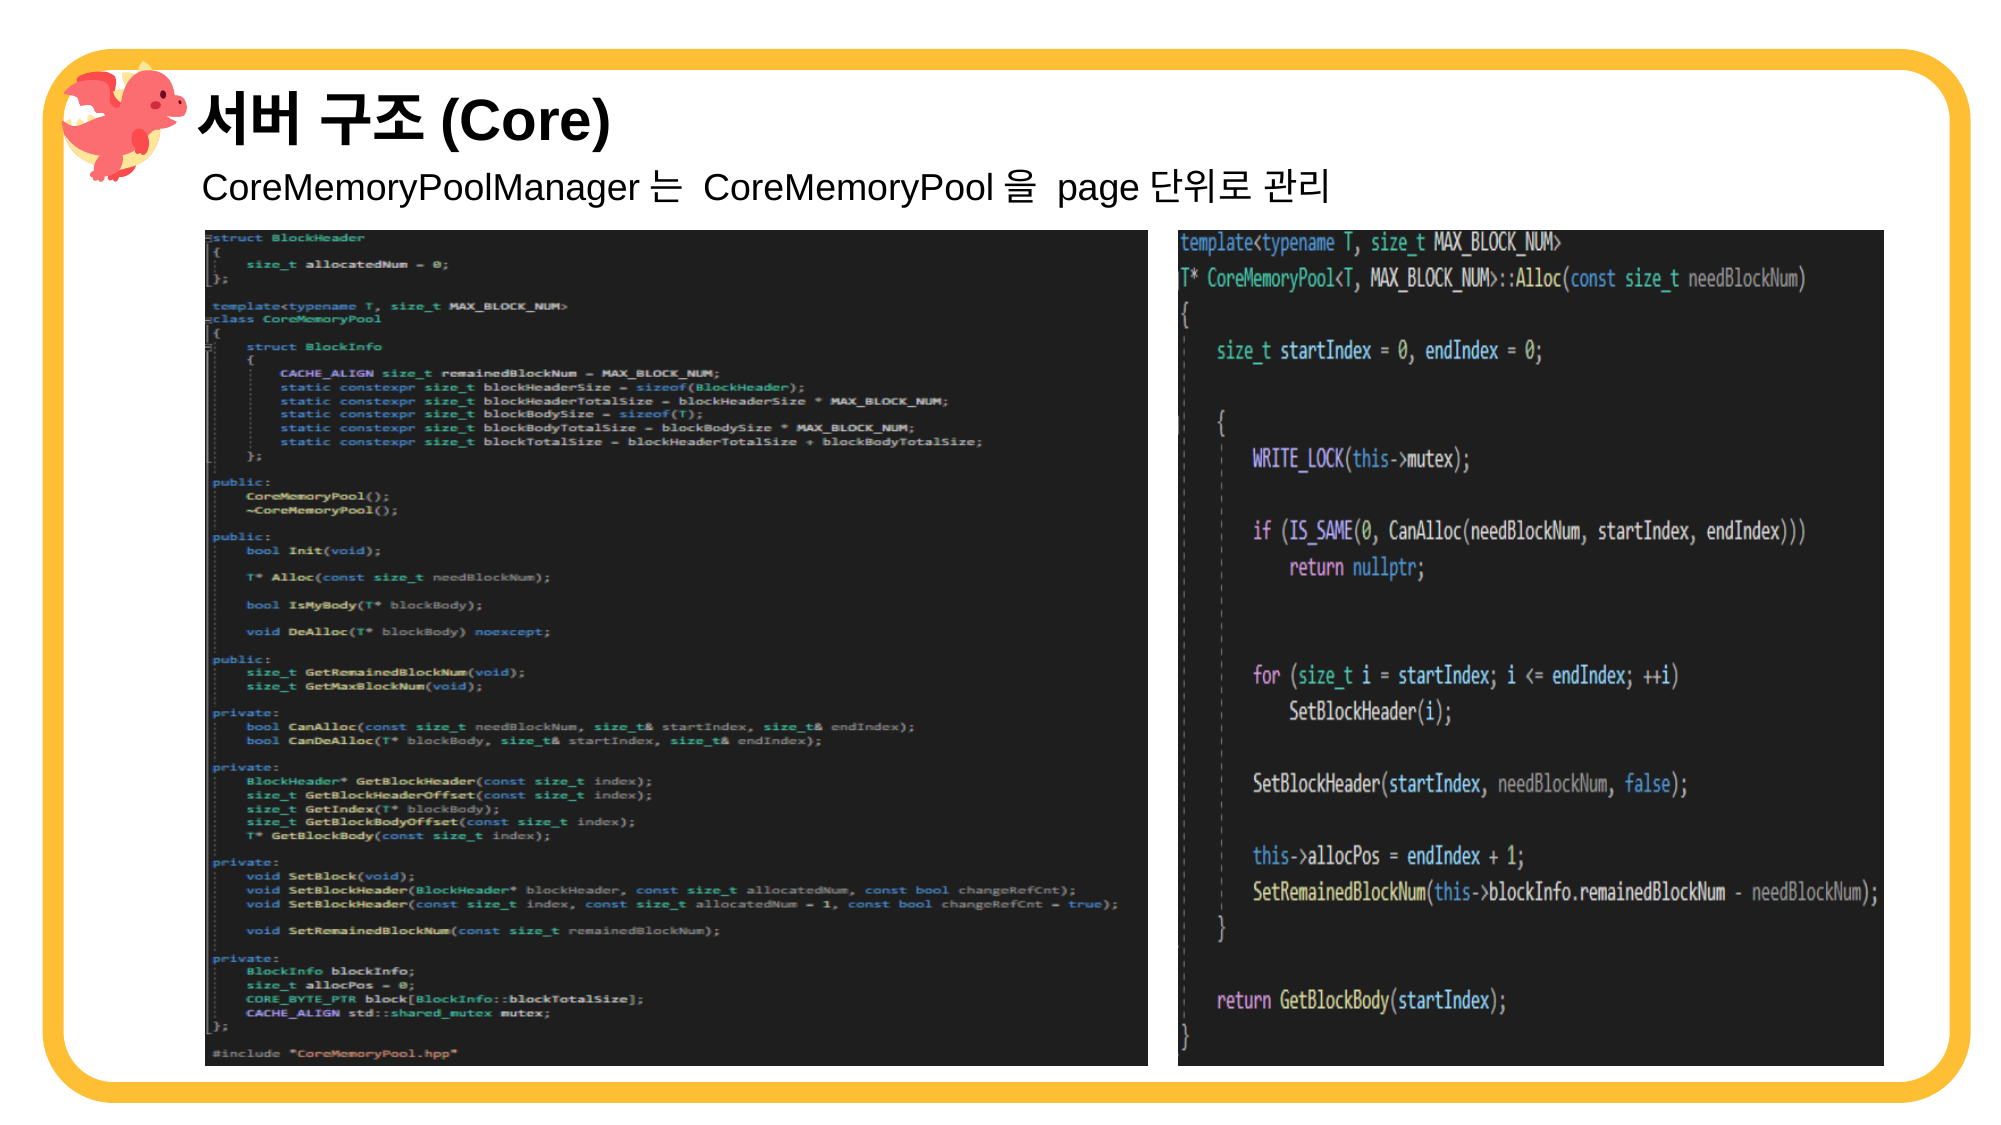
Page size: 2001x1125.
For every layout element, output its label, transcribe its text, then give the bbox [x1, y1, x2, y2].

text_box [61, 60, 187, 182]
text_box 서버 구조(Core) [187, 74, 628, 155]
text_box CoreMemoryPoolManager는 CoreMemoryPool을 page단위로 관리 [186, 155, 1942, 216]
text_box [52, 58, 1962, 1094]
picture [205, 230, 1148, 1066]
picture [1178, 230, 1884, 1066]
